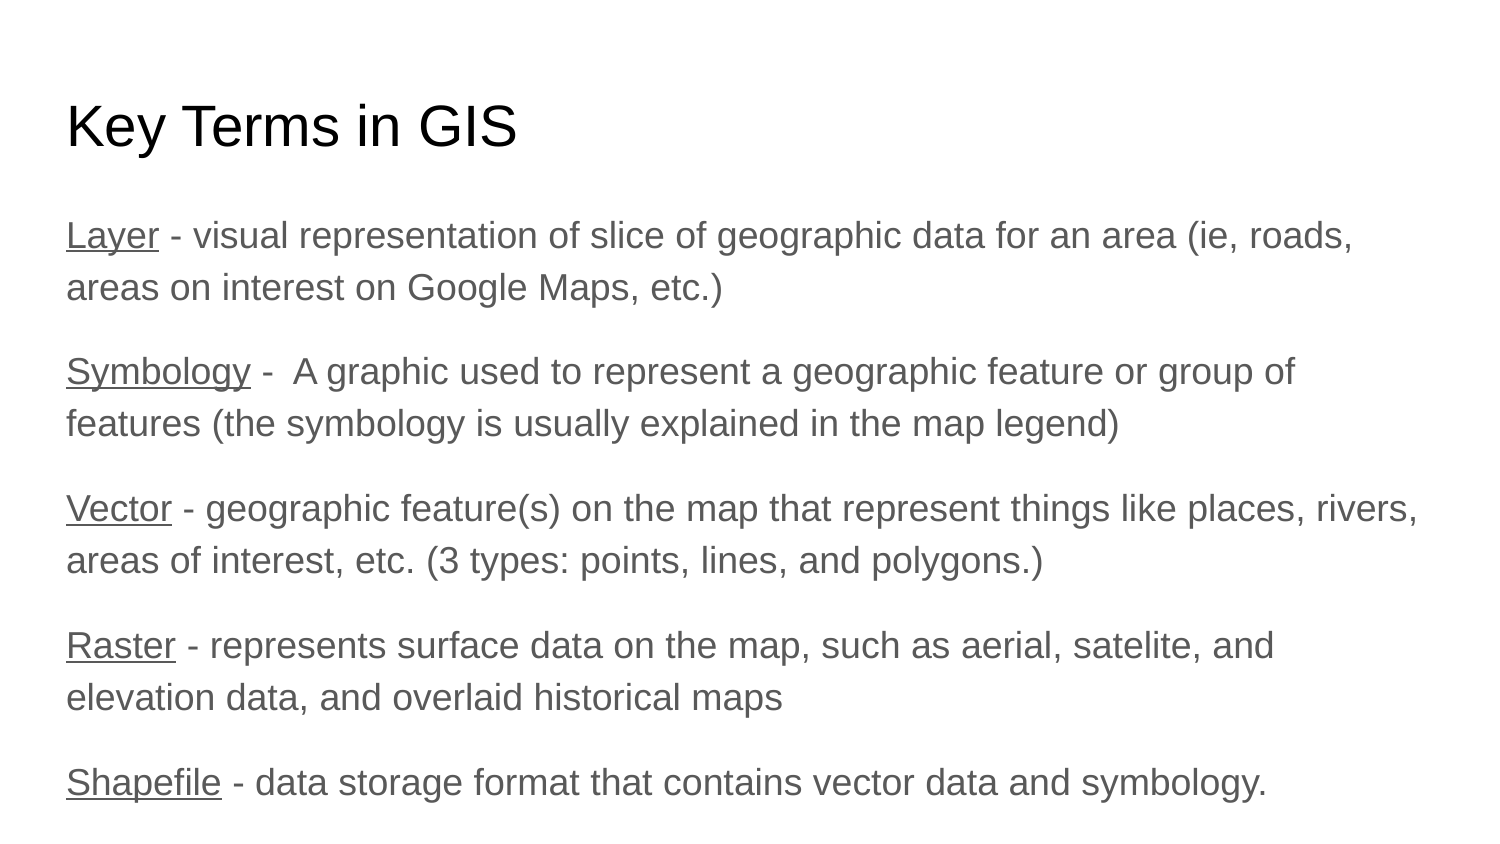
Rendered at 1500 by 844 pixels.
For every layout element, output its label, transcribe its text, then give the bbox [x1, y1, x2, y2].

list Layer - visual representation of slice of geographic data for an area (ie, roads, areas on interest on Google Maps, etc.) Symbology - A graphic used to represent a geographic feature or group of features (the symbology is usually explained in the map legend) Vector - geographic feature(s) on the map that represent things like places, rivers, areas of interest, etc. (3 types: points, lines, and polygons.) Raster - represents surface data on the map, such as aerial, satelite, and elevation data, and overlaid historical maps Shapefile - data storage format that contains vector data and symbology. [51, 189, 1449, 833]
title Key Terms in GIS [51, 72, 1449, 167]
